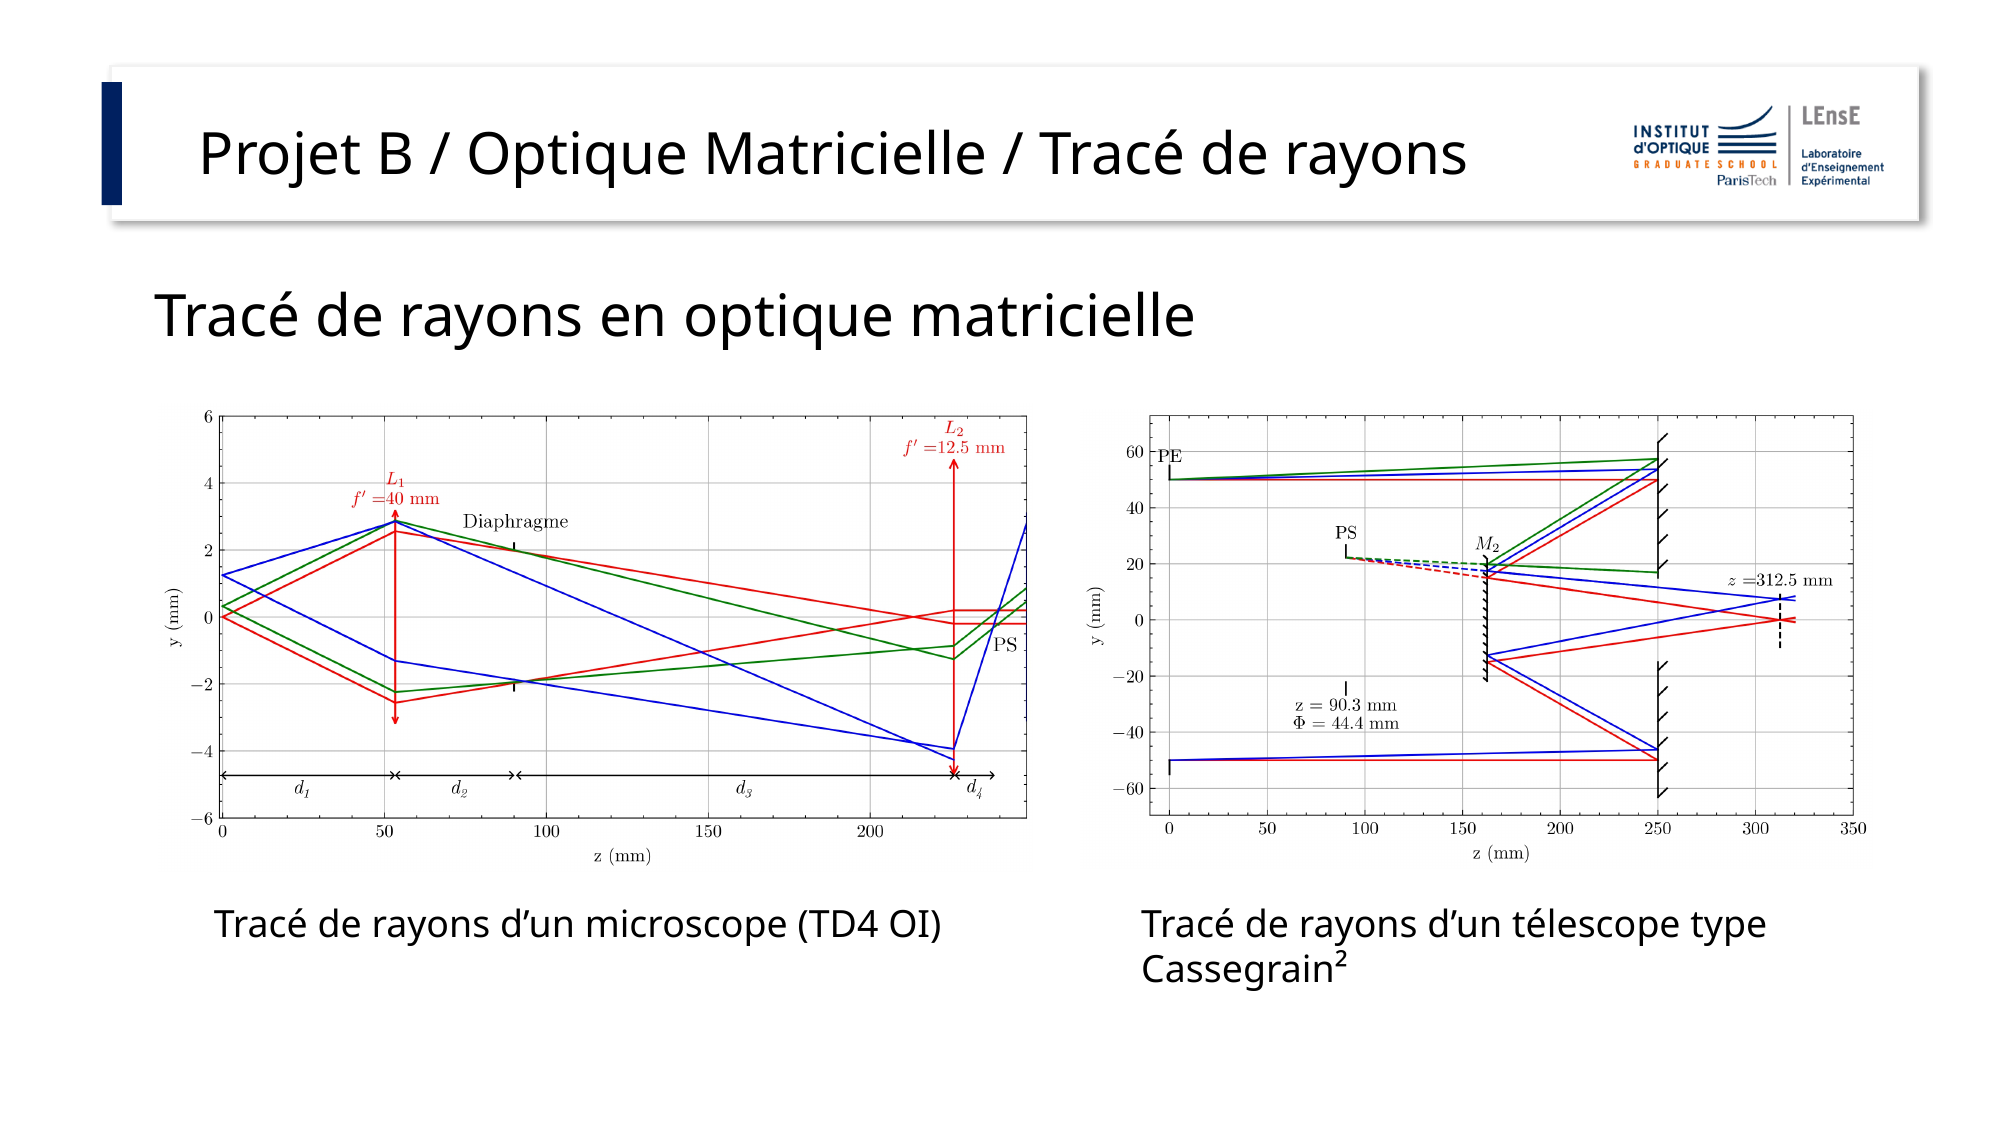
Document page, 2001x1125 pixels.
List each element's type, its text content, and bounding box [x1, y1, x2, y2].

text_box Tracé de rayons d’un télescope type Cassegrain² [1126, 892, 1891, 998]
picture [1080, 409, 1873, 869]
list Projet B / Optique Matricielle / Tracé de rayons [183, 92, 1599, 203]
picture [1609, 79, 1909, 203]
text_box Tracé de rayons d’un microscope (TD4 OI) [199, 892, 964, 953]
picture [158, 403, 1033, 872]
text_box Tracé de rayons en optique matricielle [139, 263, 1555, 373]
